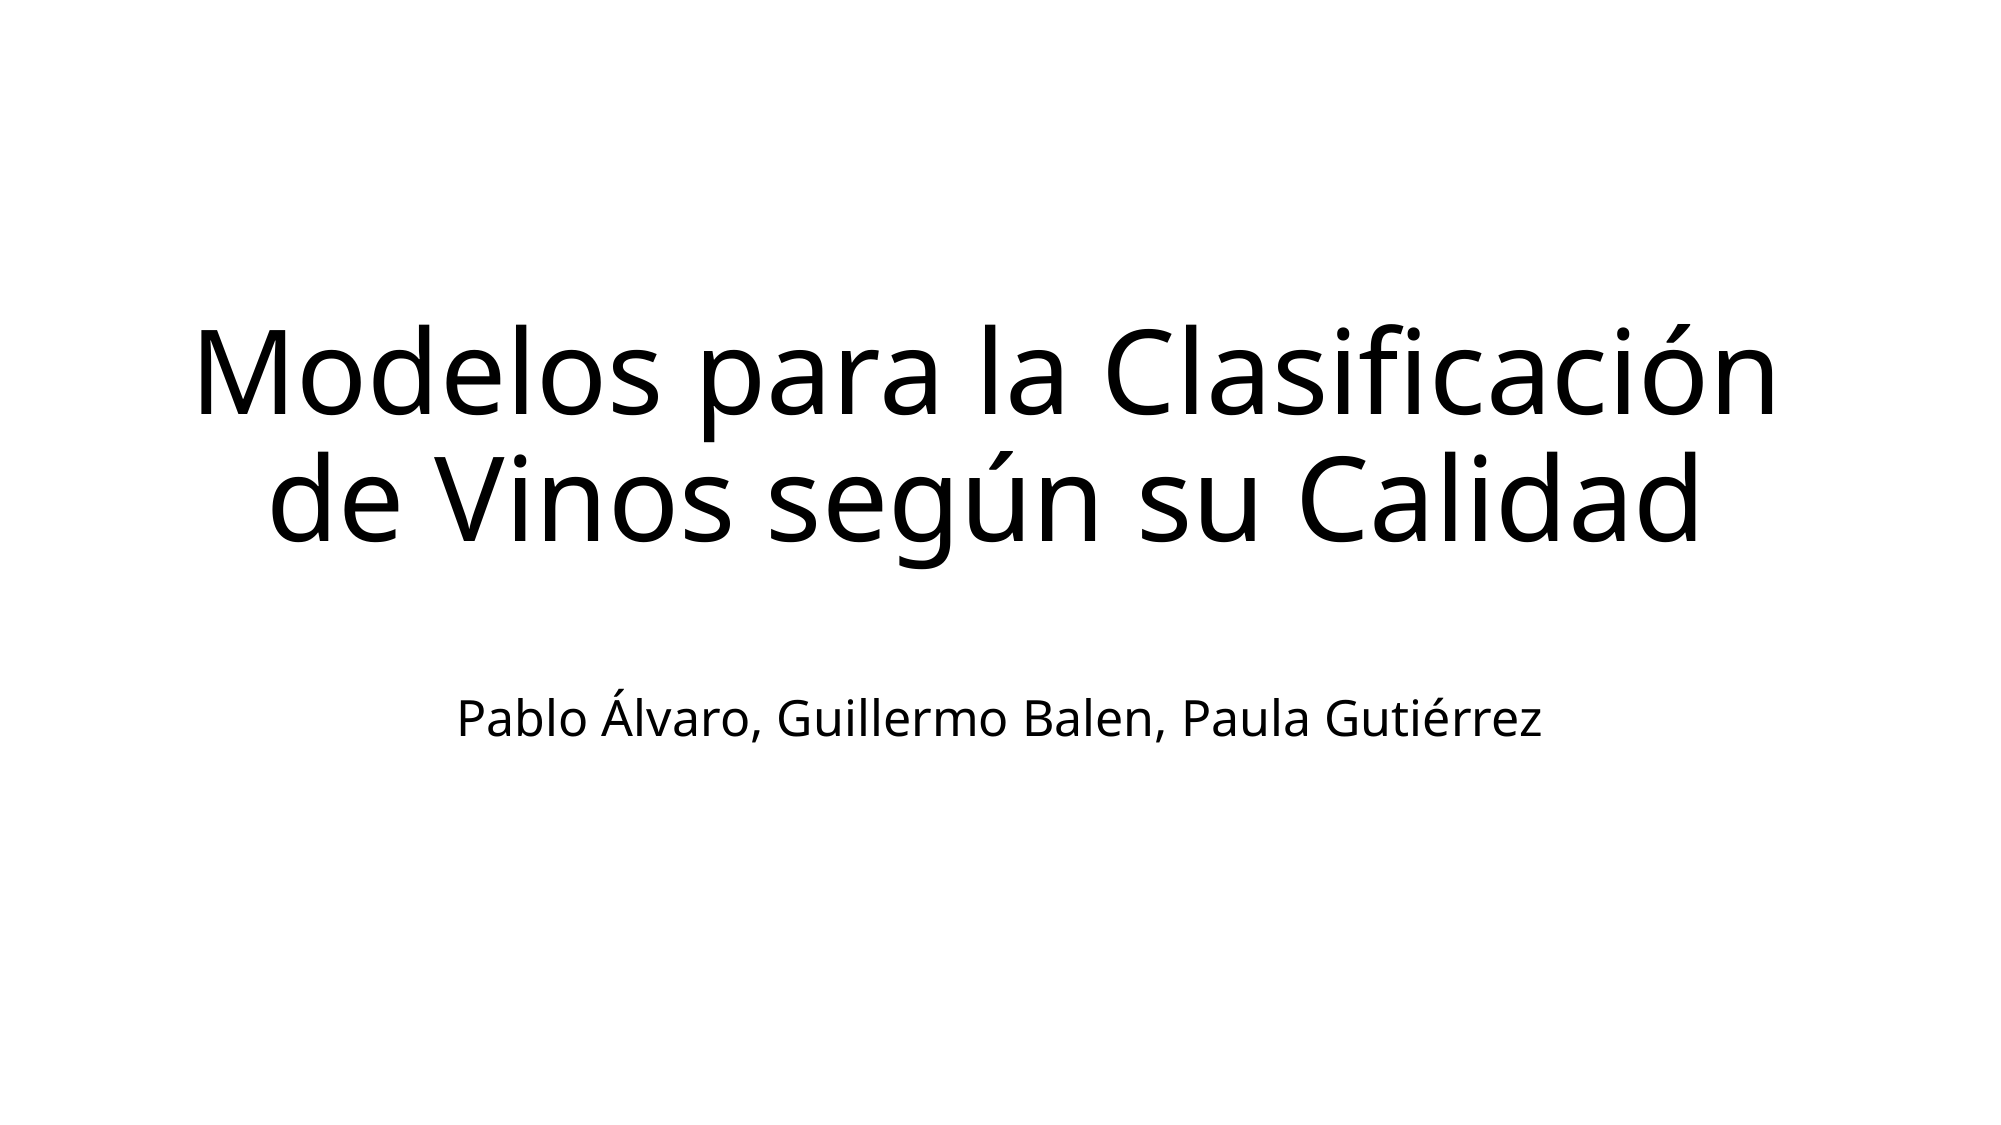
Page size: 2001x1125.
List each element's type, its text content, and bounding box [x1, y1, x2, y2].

title Modelos para la Clasificación de Vinos según su Calidad [172, 182, 1800, 575]
subtitle Pablo Álvaro, Guillermo Balen, Paula Gutiérrez [249, 685, 1750, 772]
